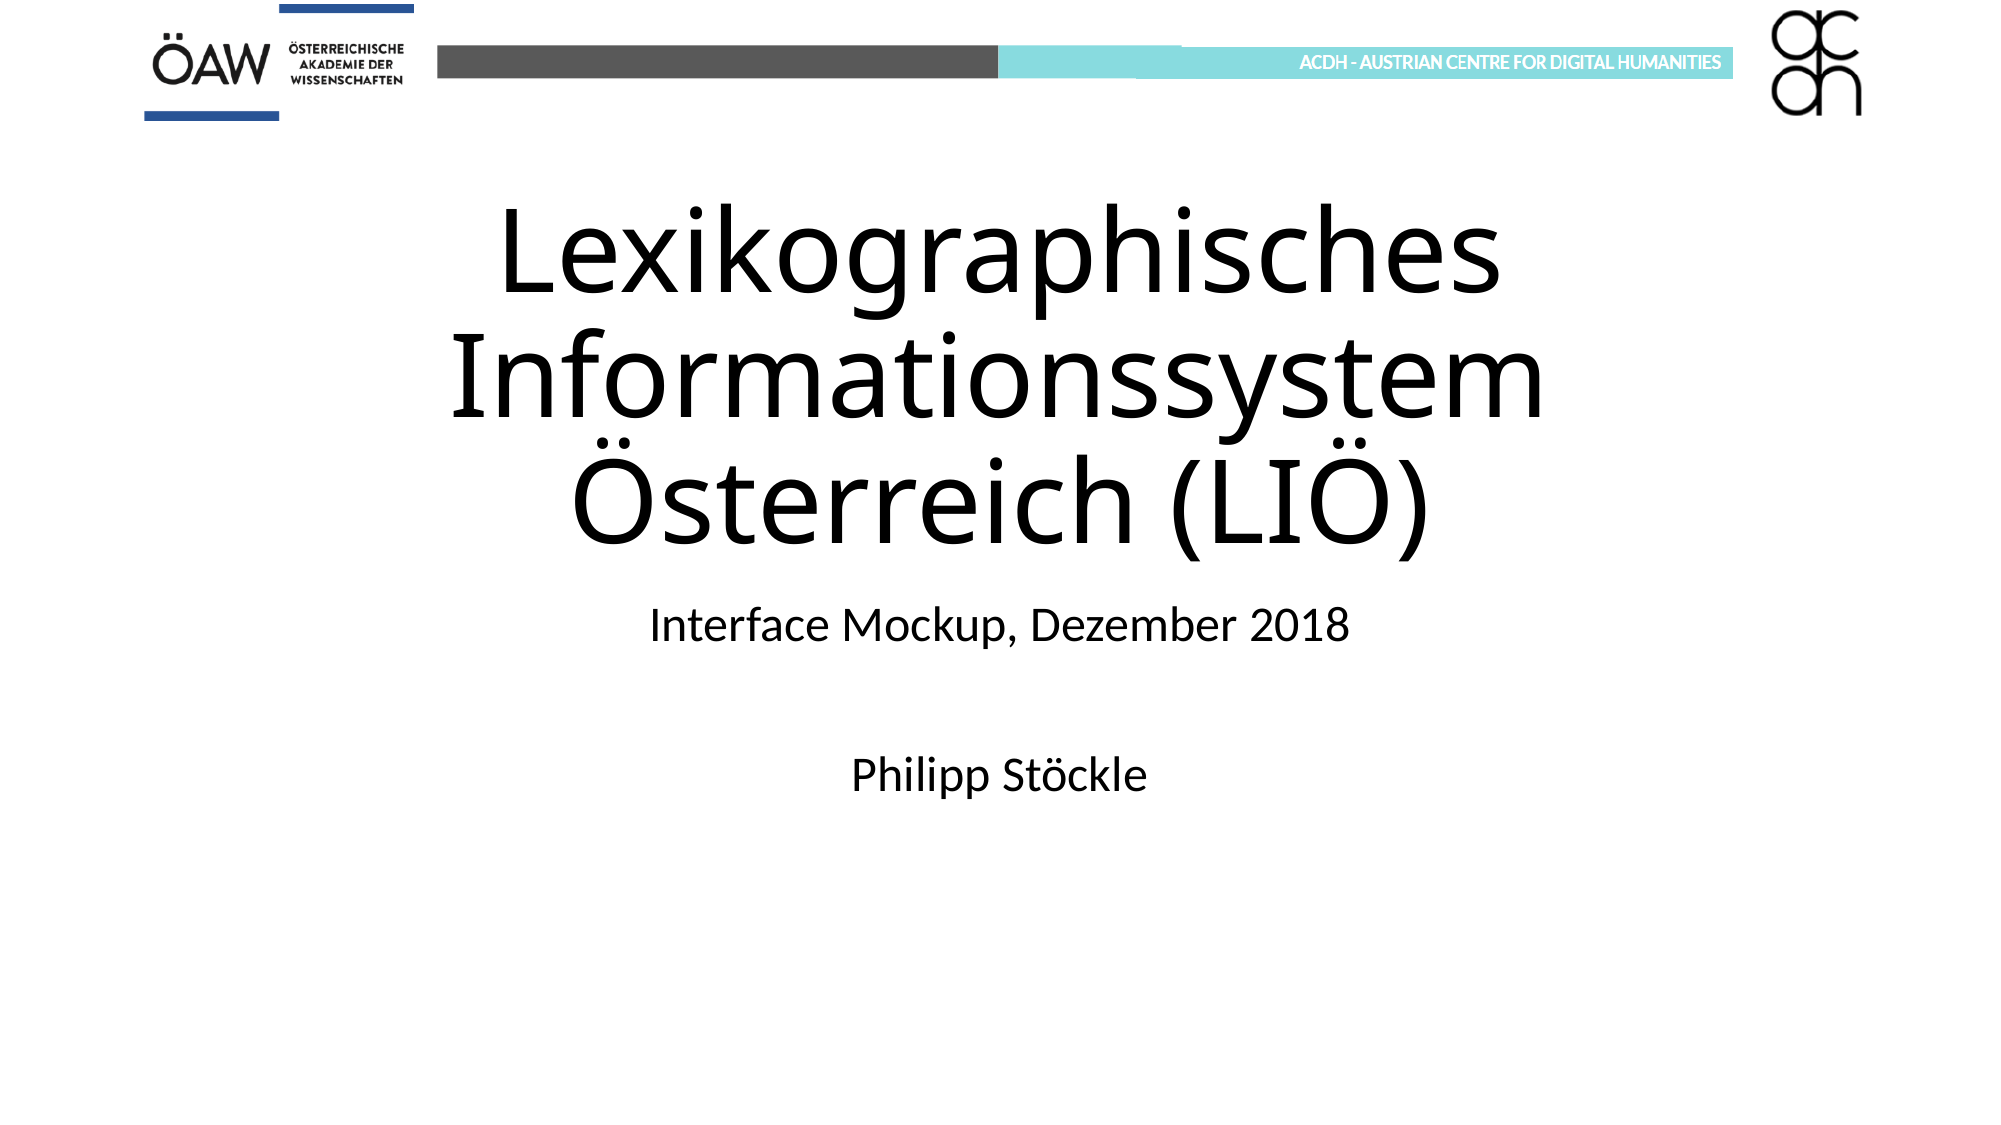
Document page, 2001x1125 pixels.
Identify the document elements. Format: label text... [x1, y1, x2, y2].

picture [137, 0, 737, 124]
title Lexikographisches Informationssystem Österreich (LIÖ) [249, 184, 1750, 576]
picture [1136, 0, 1863, 124]
subtitle Interface Mockup, Dezember 2018 Philipp Stöckle [249, 590, 1750, 863]
